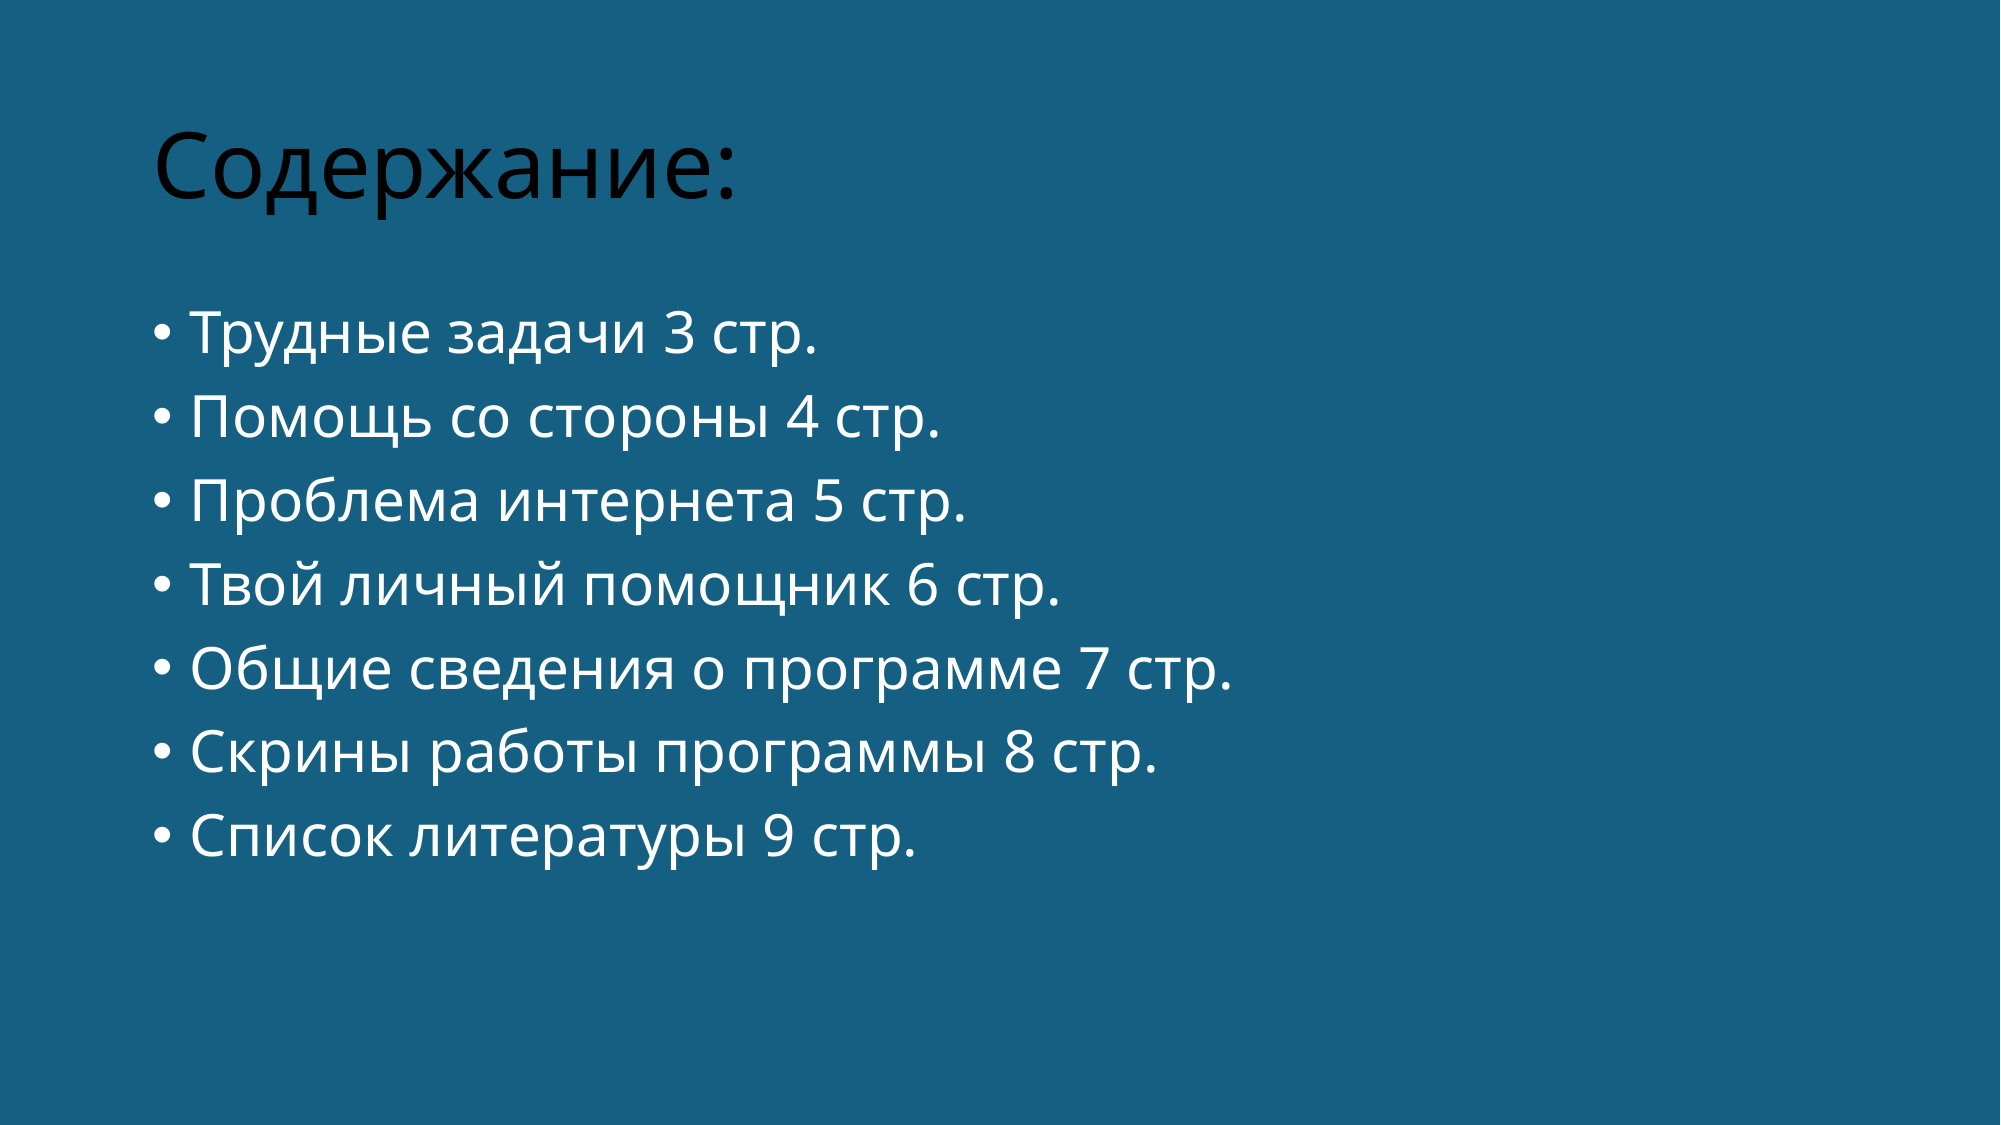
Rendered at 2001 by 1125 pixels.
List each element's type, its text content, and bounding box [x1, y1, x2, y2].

title Содержание: [137, 59, 1863, 278]
list Трудные задачи 3 стр. Помощь со стороны 4 стр. Проблема интернета 5 стр. Твой личный помощник 6 стр. Общие сведения о программе 7 стр. Скрины работы программы 8 стр. Список литературы 9 стр. [137, 296, 1863, 1010]
